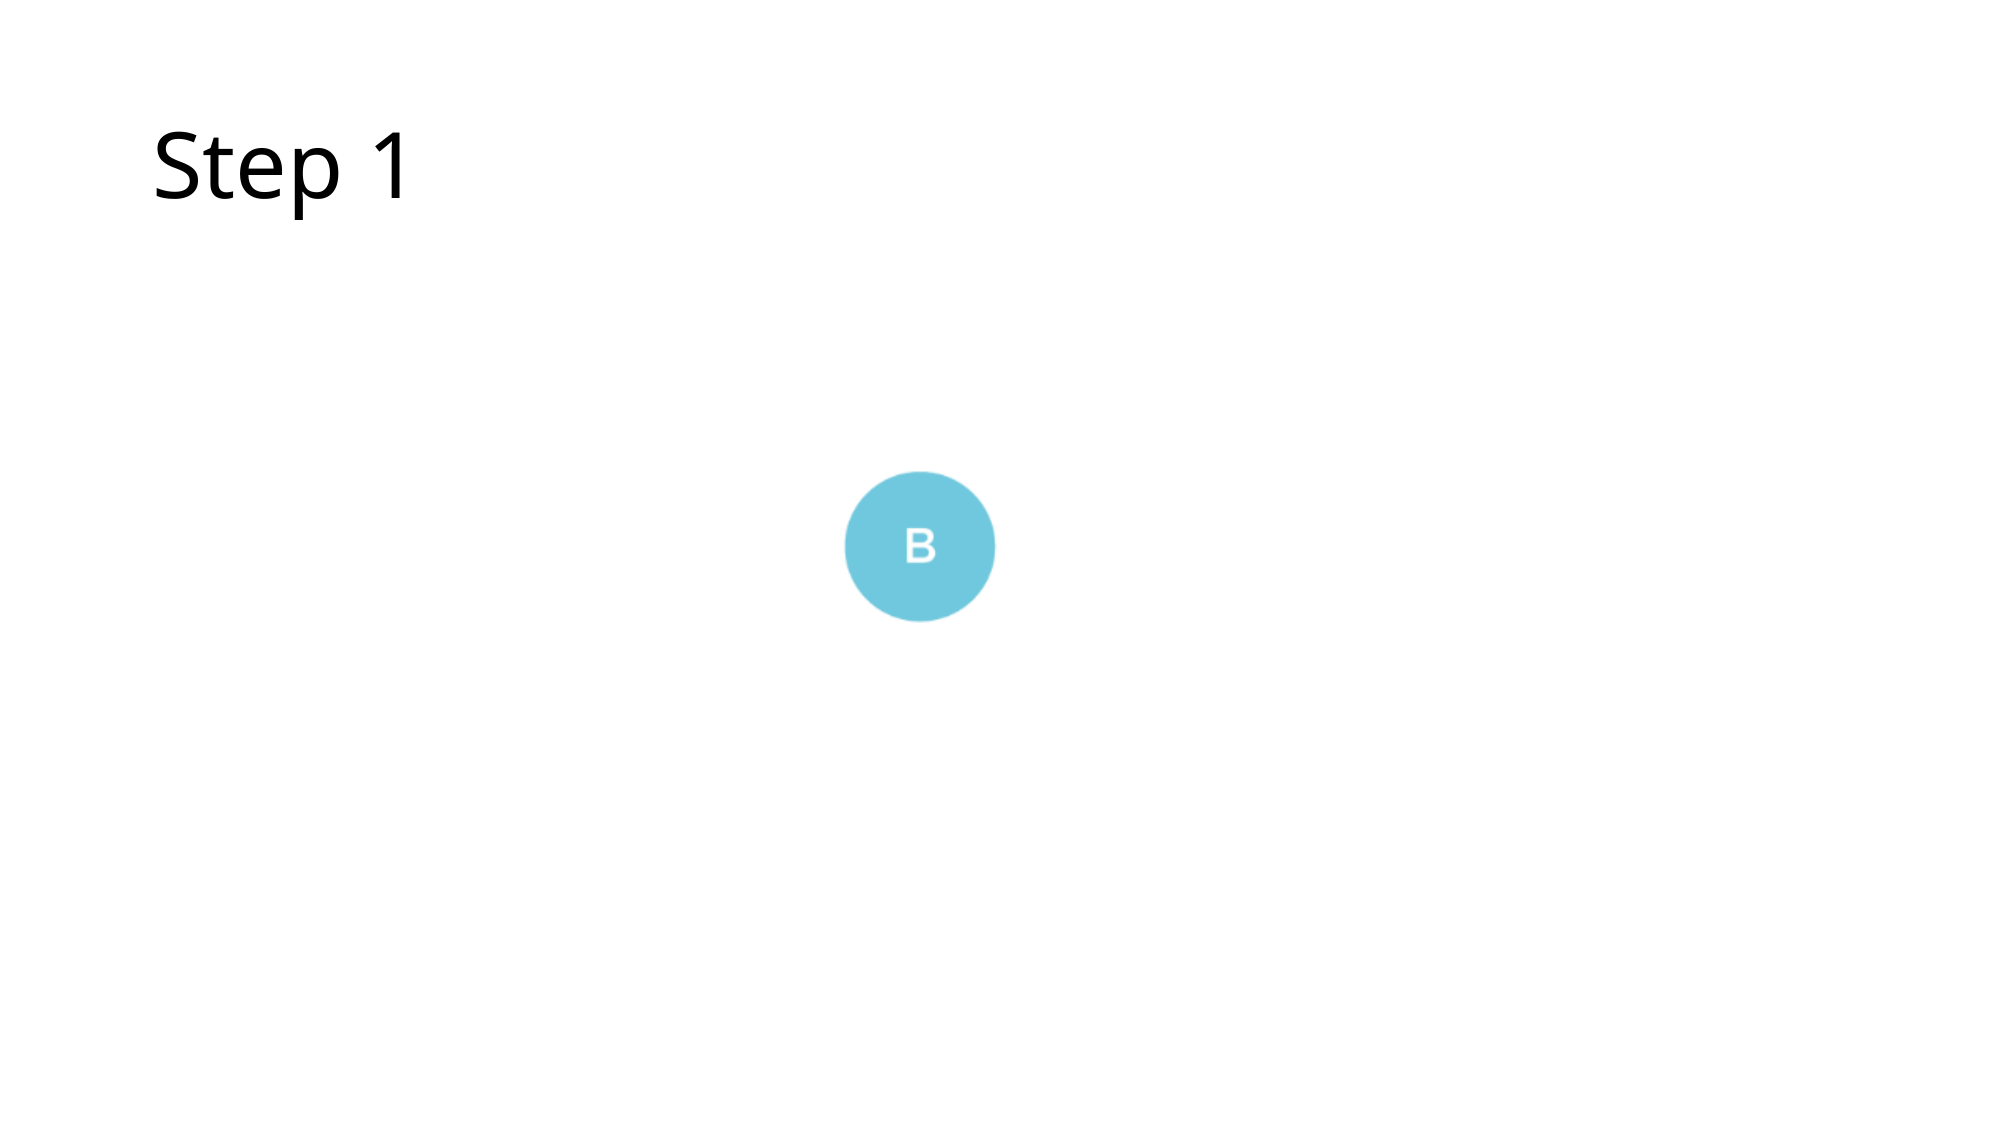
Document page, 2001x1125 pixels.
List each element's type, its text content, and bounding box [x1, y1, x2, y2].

picture [827, 442, 1028, 637]
title Step 1 [137, 59, 1863, 278]
